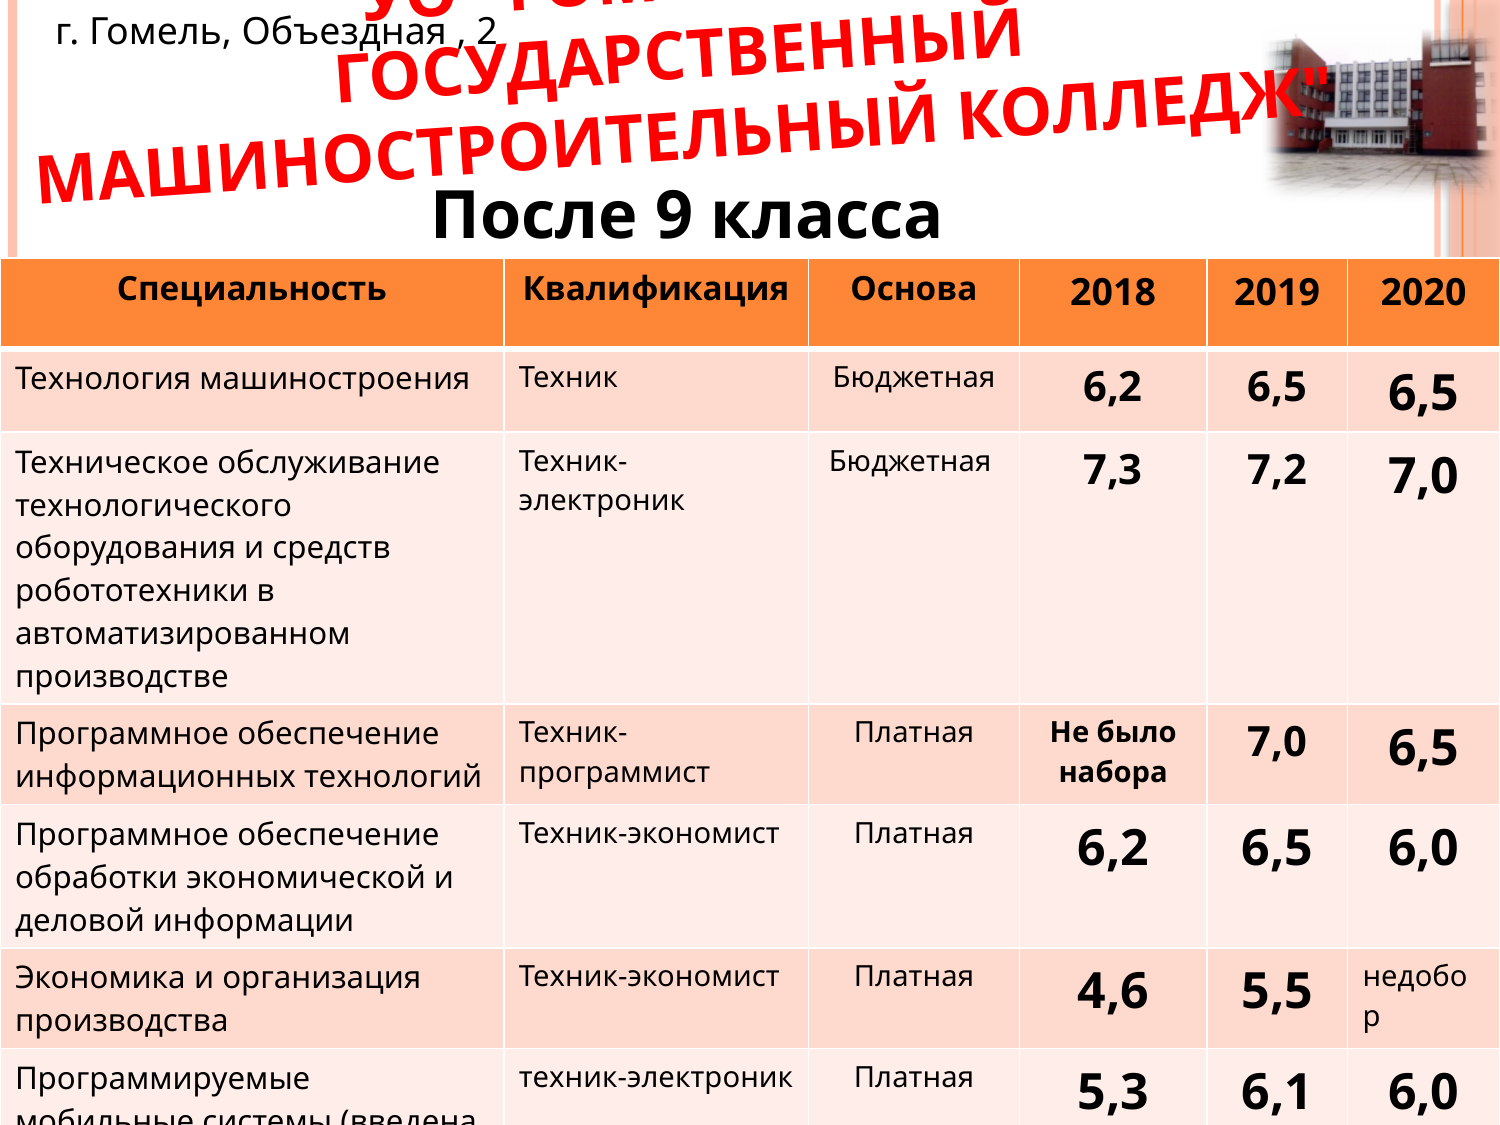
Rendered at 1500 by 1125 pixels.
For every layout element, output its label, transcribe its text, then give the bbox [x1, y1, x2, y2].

table_cell Программируемые мобильные системы (введена с 2016) [1, 1049, 503, 1125]
table_header 2020 [1348, 259, 1499, 346]
table_cell 6,2 [1020, 352, 1206, 431]
text_box г. Гомель, Объездная , 2 [40, 0, 513, 60]
table_cell Техник-программист [505, 705, 808, 804]
table_cell 6,5 [1208, 805, 1347, 947]
table_cell 7,2 [1208, 433, 1347, 703]
table_cell 6,0 [1348, 1049, 1499, 1125]
table_cell Технология машиностроения [1, 352, 503, 431]
table_header 2018 [1020, 259, 1206, 346]
table_cell Техническое обслуживание технологического оборудования и средств робототехники в автоматизированном производстве [1, 433, 503, 703]
table_cell 6,5 [1348, 352, 1499, 431]
table_cell 7,0 [1208, 705, 1347, 804]
title УО "Гомельский государственный машиностроительный колледж" [0, 0, 1359, 228]
table_cell Бюджетная [809, 352, 1019, 431]
table_cell Экономика и организация производства [1, 949, 503, 1048]
table_cell Платная [809, 949, 1019, 1048]
table_cell Платная [809, 705, 1019, 804]
table_cell техник-электроник [505, 1049, 808, 1125]
table_cell Программное обеспечение информационных технологий [1, 705, 503, 804]
table_header Специальность [1, 259, 503, 346]
table_cell Техник-экономист [505, 949, 808, 1048]
table_header 2019 [1208, 259, 1347, 346]
table_cell 5,3 [1020, 1049, 1206, 1125]
table_cell Техник-электроник [505, 433, 808, 703]
table_cell 6,5 [1348, 705, 1499, 804]
table_cell Платная [809, 1049, 1019, 1125]
picture [1260, 22, 1500, 204]
table_cell 7,3 [1020, 433, 1206, 703]
table_cell 5,5 [1208, 949, 1347, 1048]
table_cell 6,1 [1208, 1049, 1347, 1125]
table_cell 7,0 [1348, 433, 1499, 703]
table_cell 6,2 [1020, 805, 1206, 947]
table_cell Не было набора [1020, 705, 1206, 804]
table_cell 6,0 [1348, 805, 1499, 947]
table_header Квалификация [505, 259, 808, 346]
list После 9 класса [75, 164, 1300, 257]
table_cell 4,6 [1020, 949, 1206, 1048]
table_cell Бюджетная [809, 433, 1019, 703]
table_header Основа [809, 259, 1019, 346]
table_cell Программное обеспечение обработки экономической и деловой информации [1, 805, 503, 947]
table_cell Техник [505, 352, 808, 431]
table_cell Платная [809, 805, 1019, 947]
table_cell 6,5 [1208, 352, 1347, 431]
table_cell Техник-экономист [505, 805, 808, 947]
table_cell недобор [1348, 949, 1499, 1048]
